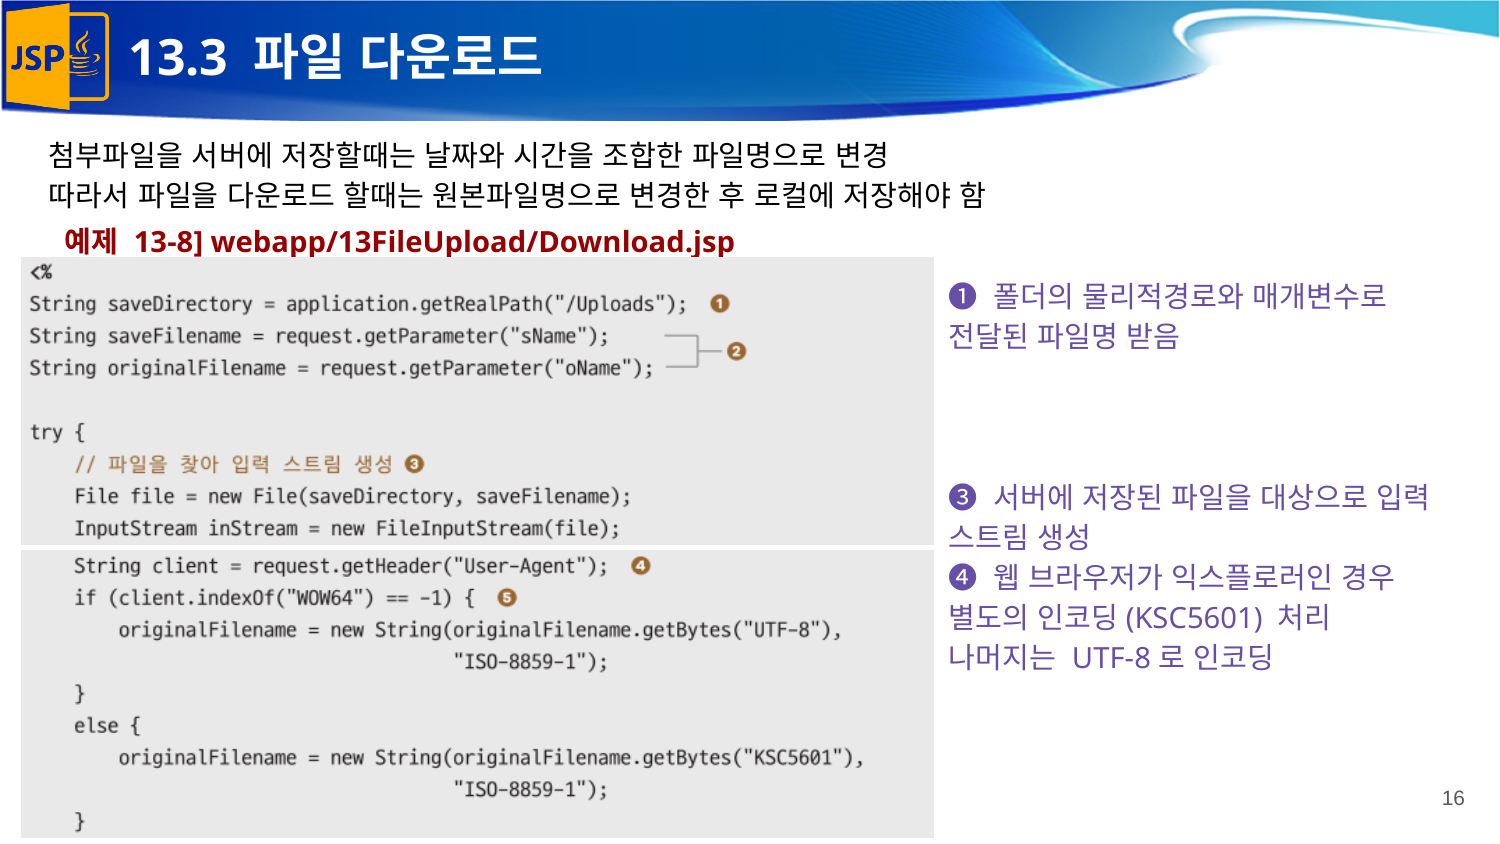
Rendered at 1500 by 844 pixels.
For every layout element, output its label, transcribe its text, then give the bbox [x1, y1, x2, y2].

picture [21, 257, 934, 545]
text_box ❶ 폴더의 물리적경로와 매개변수로 전달된 파일명 받음 ❸ 서버에 저장된 파일을 대상으로 입력 스트림 생성 ❹ 웹 브라우저가 익스플로러인 경우 별도의 인코딩(KSC5601) 처리 나머지는 UTF-8로 인코딩 [934, 257, 1463, 725]
text_box 예제 13-8] webapp/13FileUpload/Download.jsp [49, 202, 943, 257]
text_box 첨부파일을 서버에 저장할때는 날짜와 시간을 조합한 파일명으로 변경 따라서 파일을 다운로드 할때는 원본파일명으로 변경한 후 로컬에 저장해야 함 [33, 117, 1432, 257]
picture [21, 549, 934, 838]
title 13.3 파일 다운로드 [113, 10, 1500, 105]
slide_number ‹#› [1389, 764, 1480, 830]
picture [0, 0, 1500, 121]
